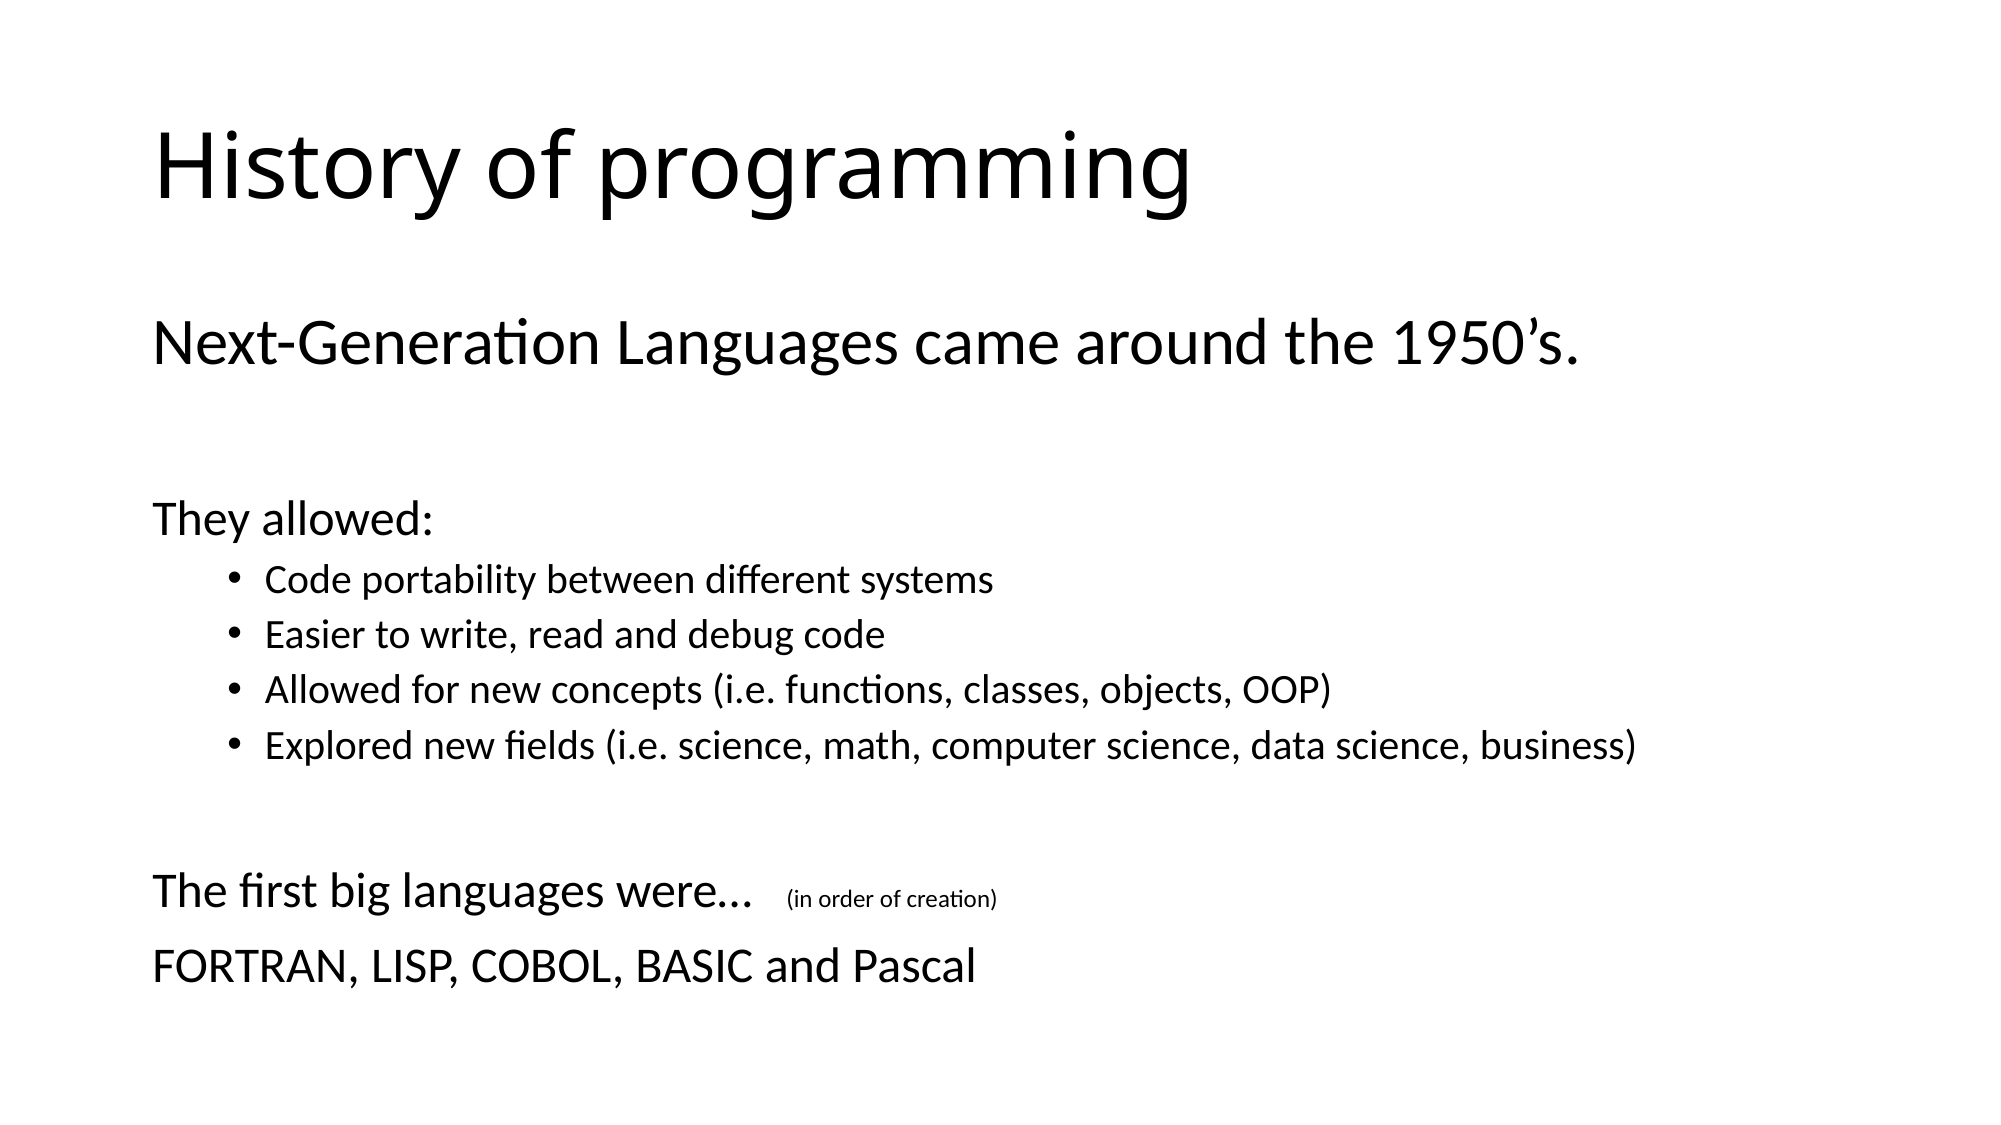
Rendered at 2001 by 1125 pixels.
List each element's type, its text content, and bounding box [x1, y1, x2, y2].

list Next-Generation Languages came around the 1950’s. They allowed: Code portability between different systems Easier to write, read and debug code Allowed for new concepts (i.e. functions, classes, objects, OOP) Explored new fields (i.e. science, math, computer science, data science, business) The first big languages were… (in order of creation) FORTRAN, LISP, COBOL, BASIC and Pascal [137, 299, 1863, 1014]
title History of programming [137, 59, 1863, 278]
